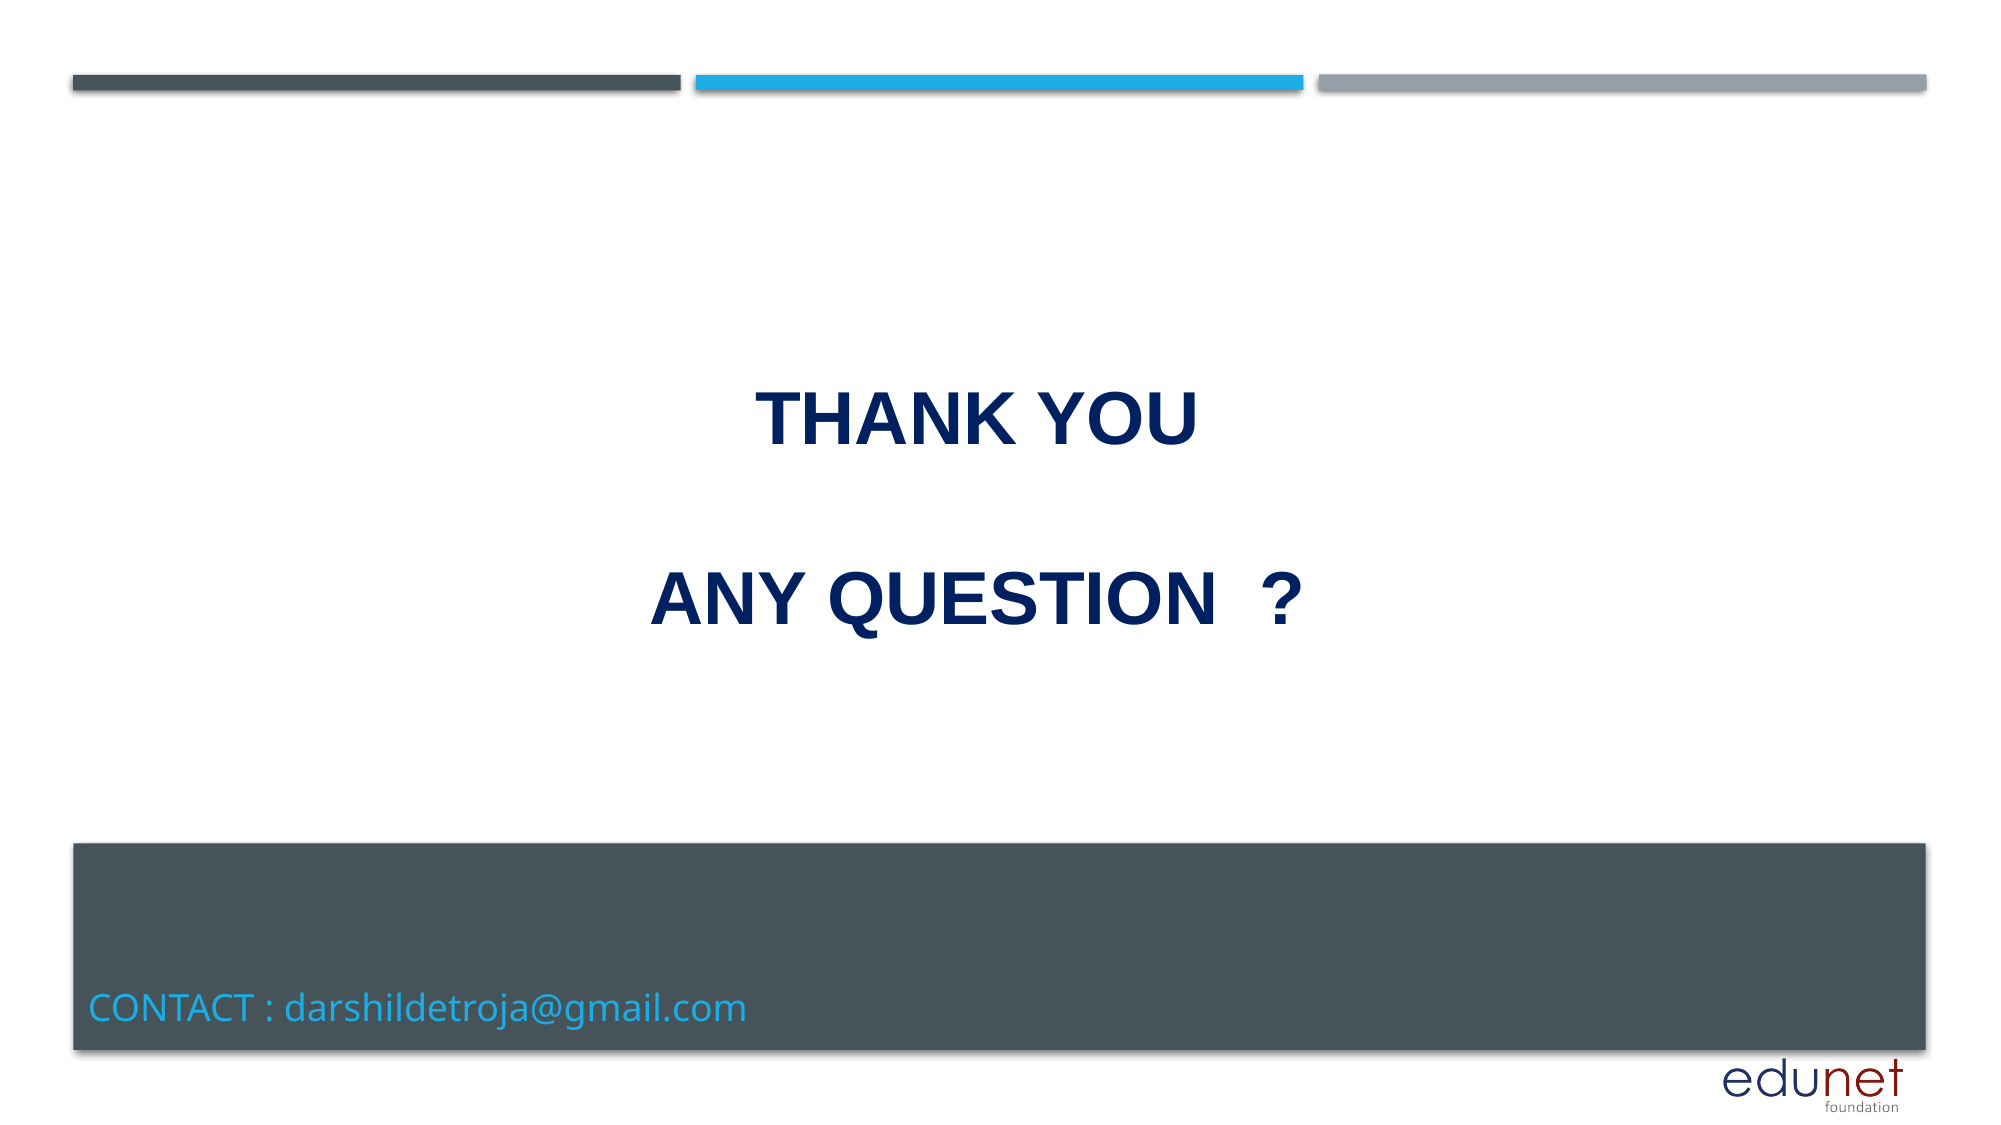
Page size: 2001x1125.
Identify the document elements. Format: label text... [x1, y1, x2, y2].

picture [1719, 1056, 1905, 1116]
list CONTACT : darshildetroja@gmail.com [72, 972, 1883, 1071]
title THANK YOU Any question ? [72, 295, 1883, 648]
